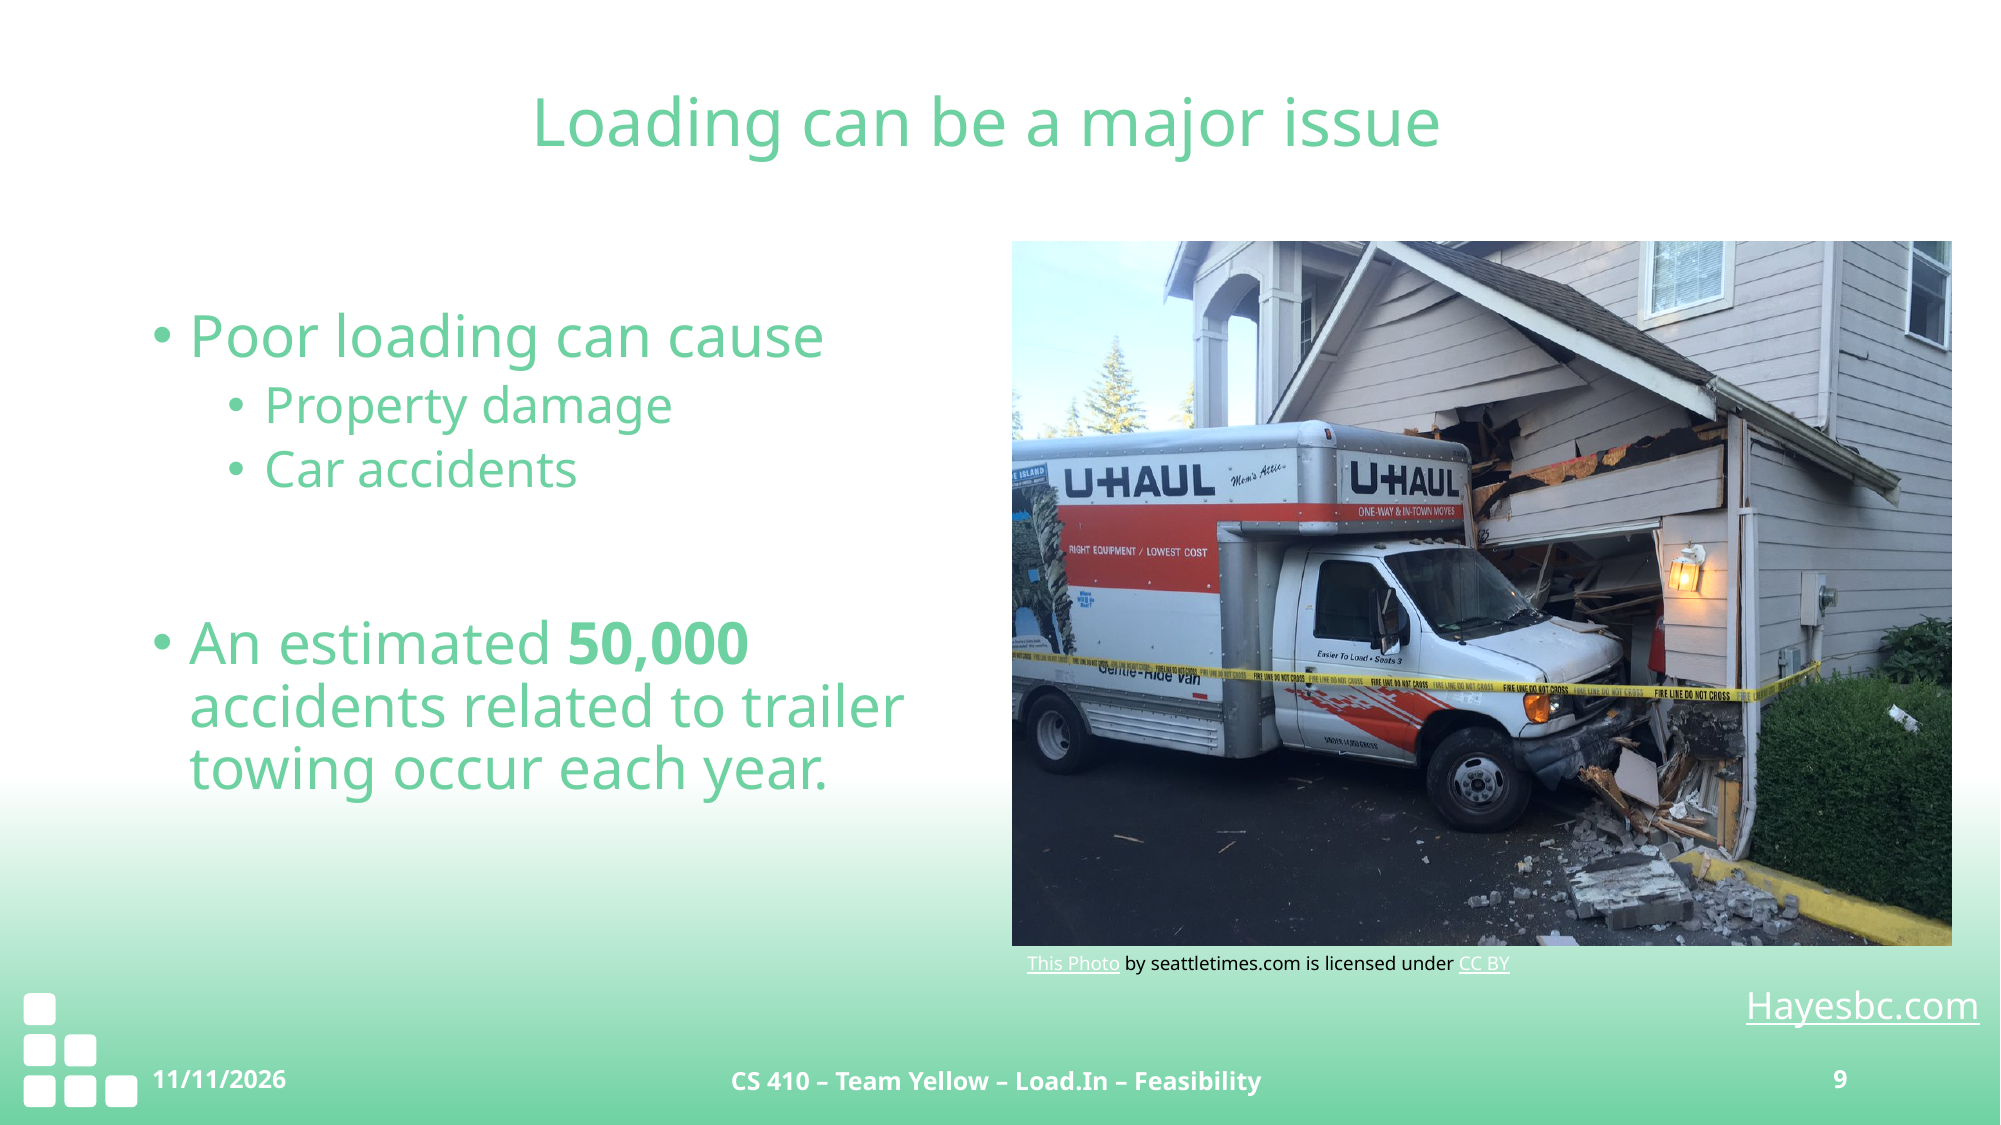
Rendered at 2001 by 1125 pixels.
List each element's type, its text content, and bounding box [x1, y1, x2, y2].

picture [1012, 241, 1952, 946]
text_box [137, 840, 1863, 1058]
text_box Loading can be a major issue [124, 16, 1850, 234]
text_box Poor loading can cause Property damage Car accidents An estimated 50,000 accidents related to trailer towing occur each year. [137, 299, 988, 840]
text_box 11/8/2020 [137, 1058, 588, 1125]
text_box 9 [1412, 1058, 1863, 1125]
text_box Hayesbc.com [1731, 974, 1995, 1041]
text_box This Photo by seattletimes.com is licensed under CC BY [1012, 953, 1952, 985]
text_box CS 410 – Team Yellow – Load.In – Feasibility [662, 1058, 1338, 1125]
